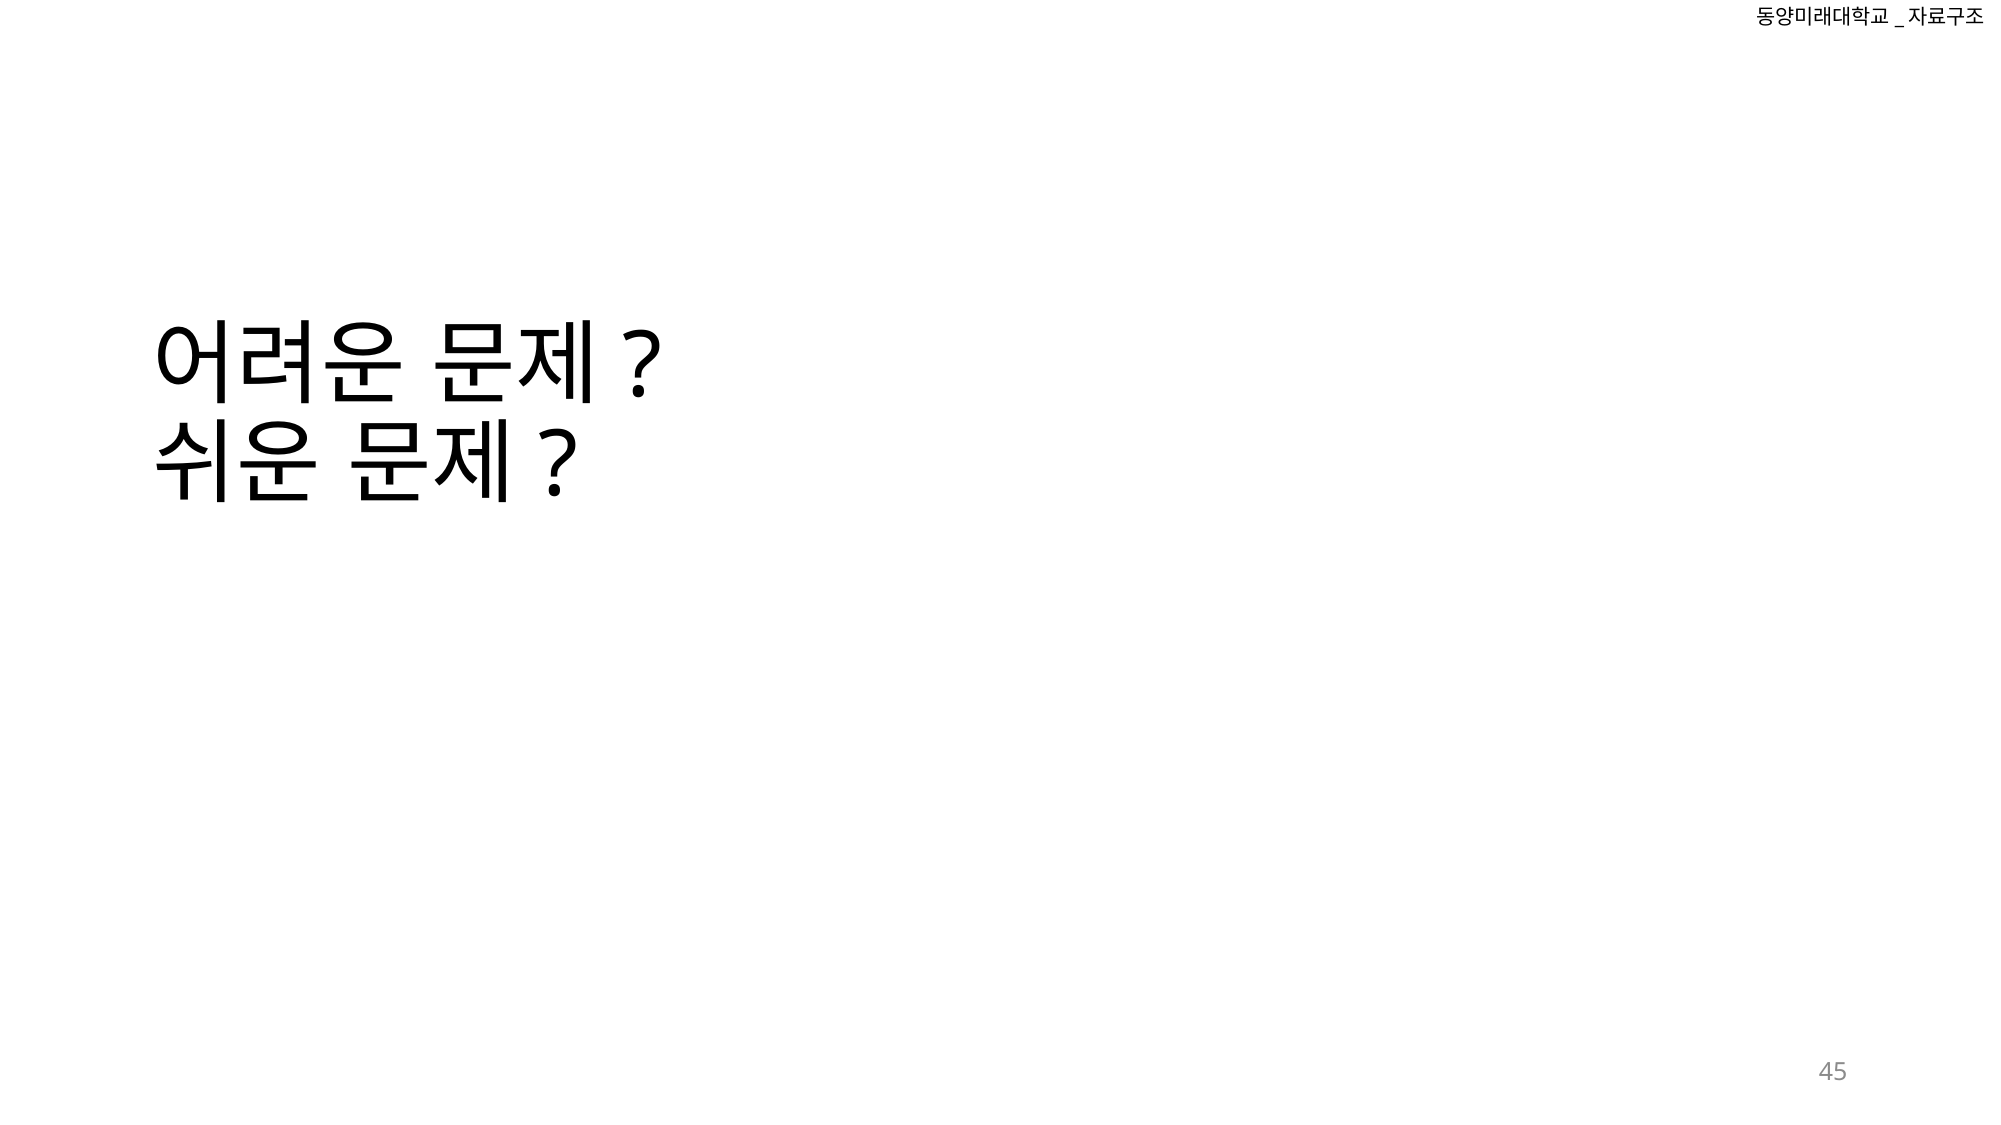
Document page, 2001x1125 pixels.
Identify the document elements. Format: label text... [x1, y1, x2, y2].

slide_number 45 [1412, 1042, 1863, 1103]
text_box 동양미래대학교_자료구조 [1474, 0, 2000, 120]
title 어려운 문제? 쉬운 문제? [137, 59, 1863, 773]
